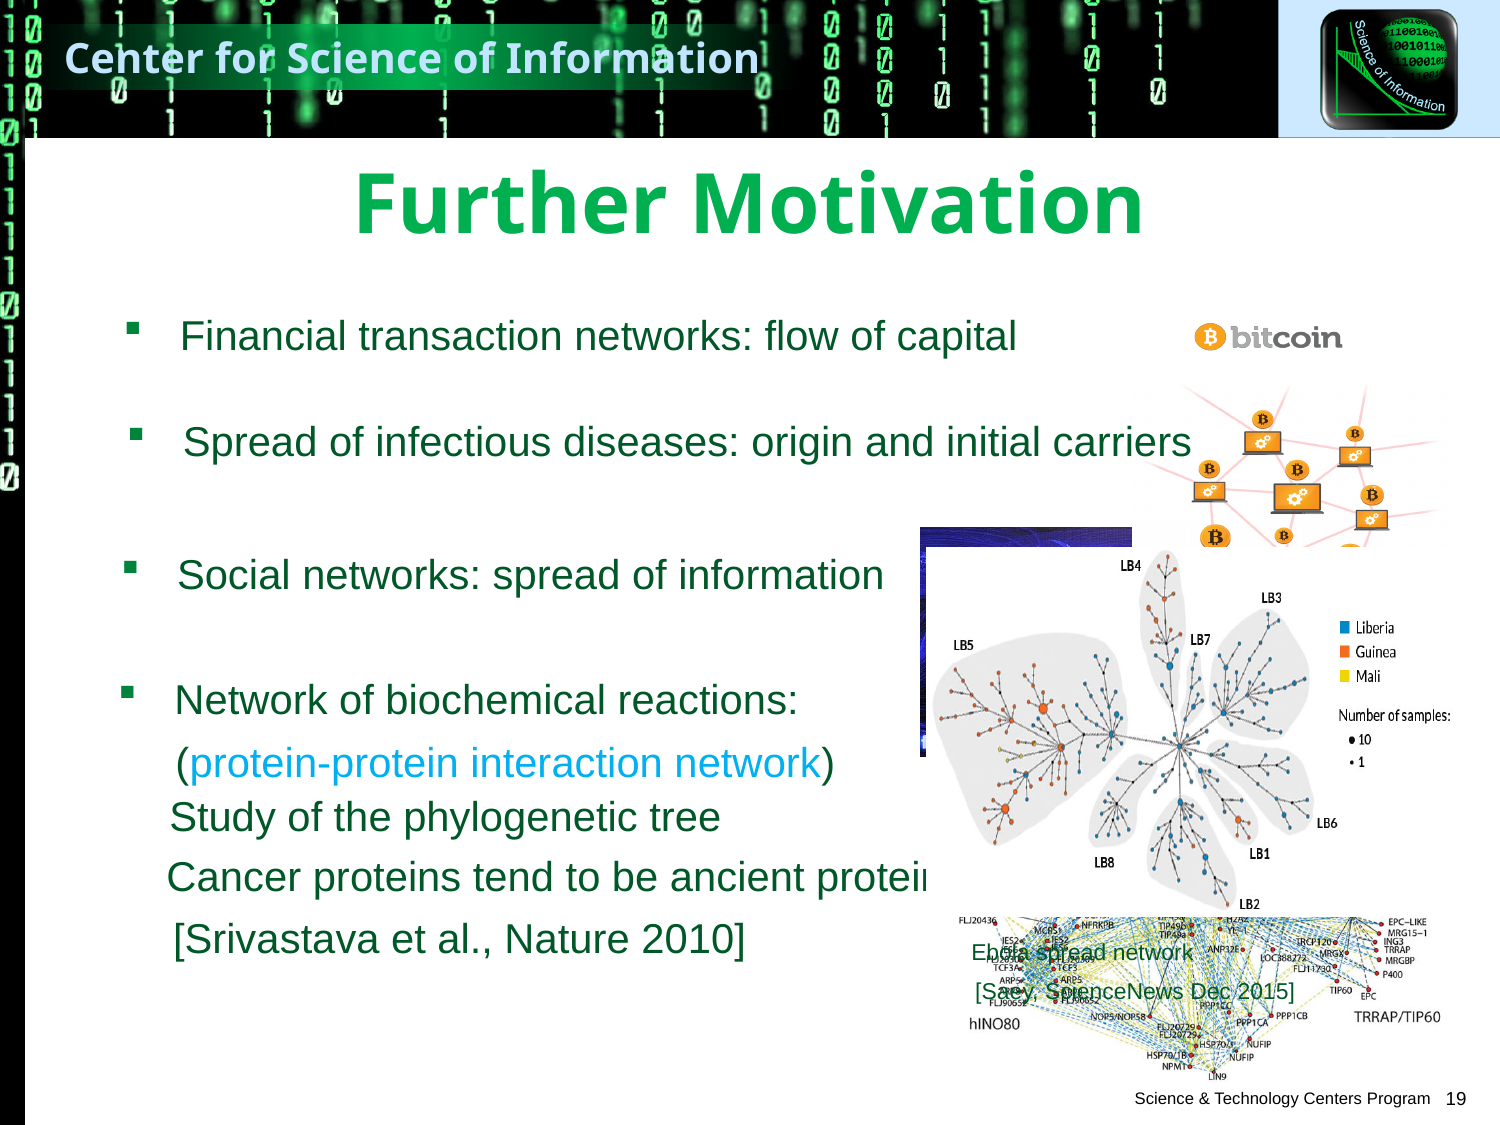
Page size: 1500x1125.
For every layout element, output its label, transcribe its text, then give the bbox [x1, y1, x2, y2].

picture [951, 1014, 1448, 1089]
picture [0, 0, 1218, 824]
text_box Spread of infectious diseases: origin and initial carriers [111, 407, 1127, 473]
text_box Cancer proteins tend to be ancient proteins [Srivastava et al., Nature 2010] [151, 848, 921, 970]
slide_number 19 [1381, 1068, 1482, 1125]
picture [920, 527, 1132, 757]
text_box Study of the phylogenetic tree [143, 782, 921, 848]
picture [1320, 9, 1458, 130]
text_box Social networks: spread of information [106, 540, 901, 606]
text_box Network of biochemical reactions: (protein-protein interaction network) [103, 665, 921, 793]
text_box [1132, 311, 1448, 545]
title Further Motivation [75, 137, 1425, 263]
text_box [926, 546, 1481, 1014]
text_box Financial transaction networks: flow of capital [108, 272, 1358, 396]
